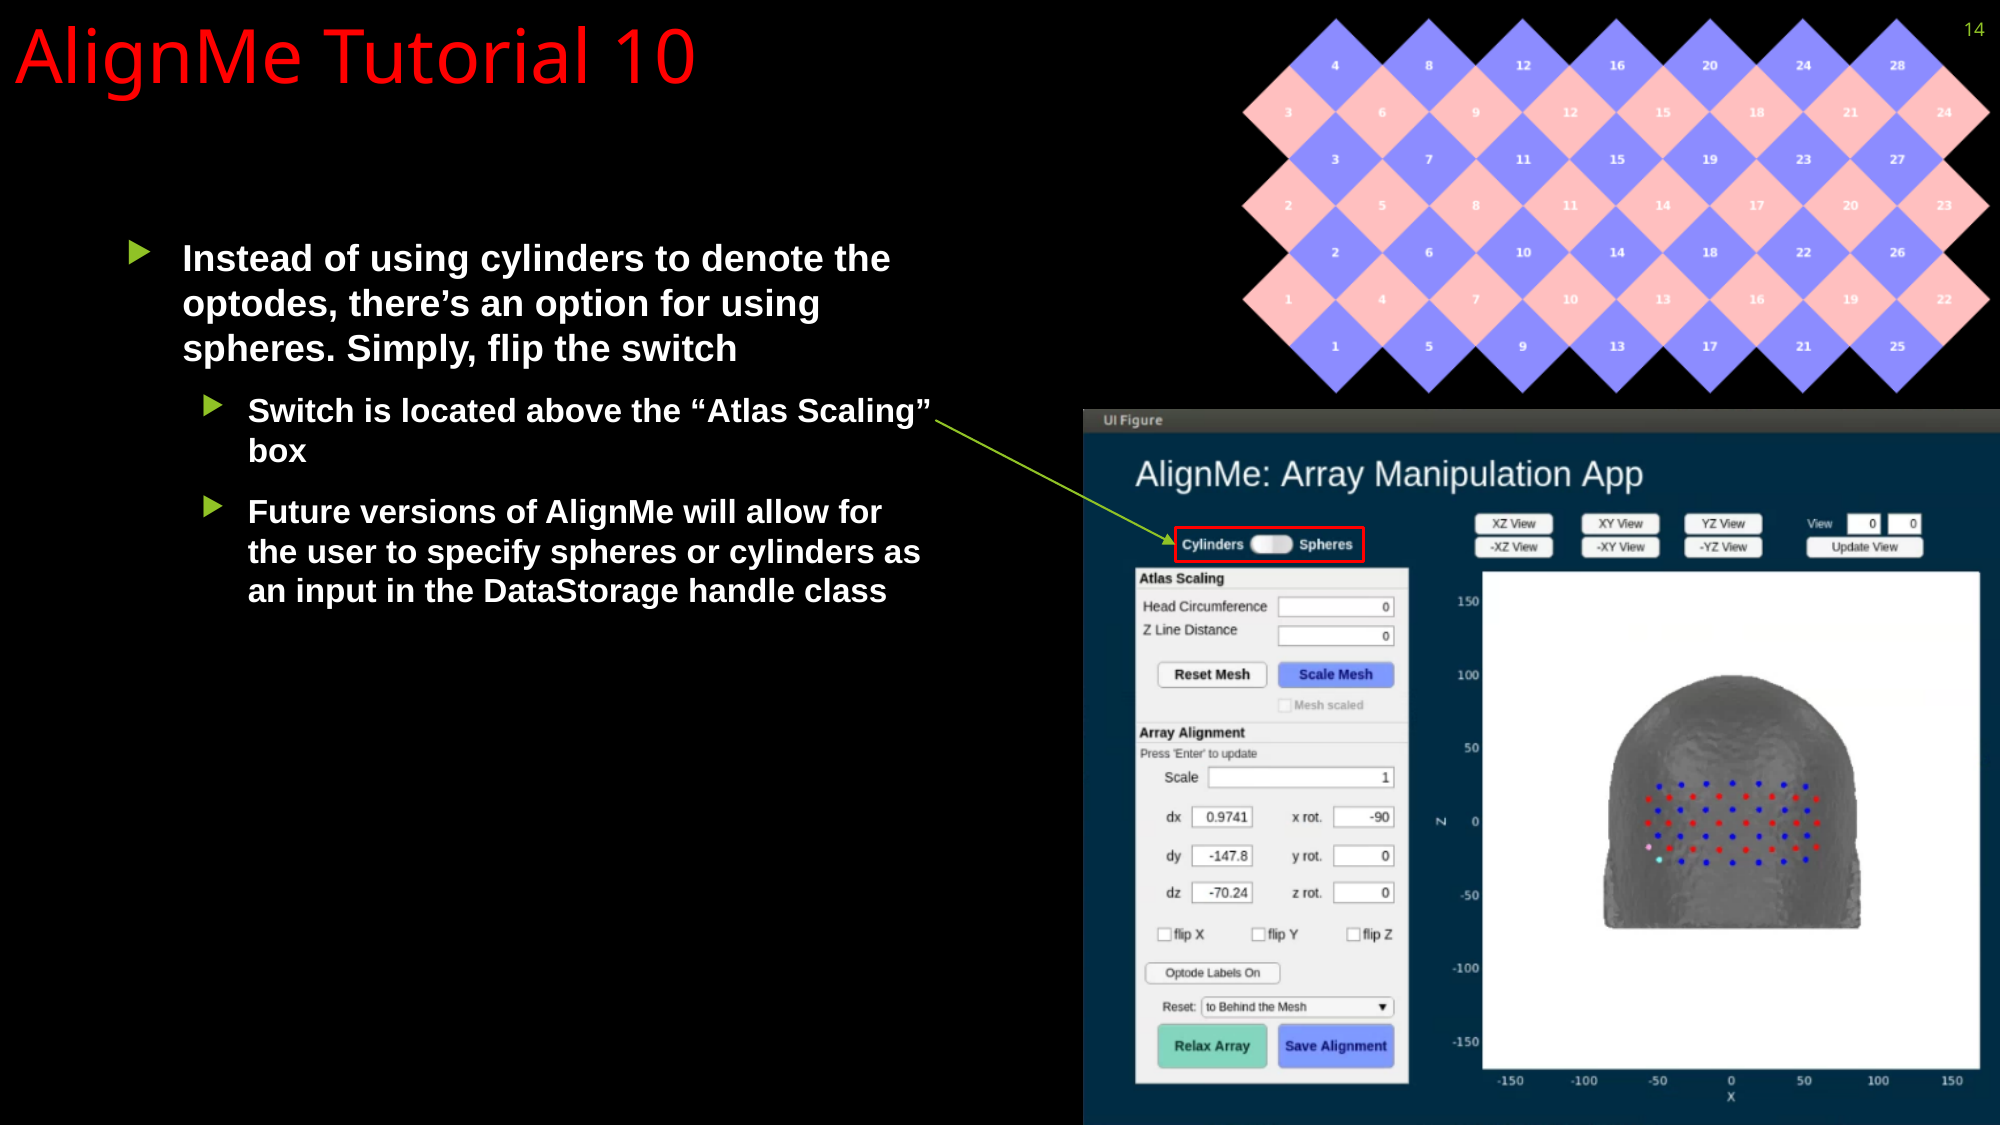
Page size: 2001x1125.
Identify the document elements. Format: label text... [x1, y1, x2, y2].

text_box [935, 419, 1176, 546]
list Instead of using cylinders to denote the optodes, there’s an option for using spheres. Simply, flip the switch Switch is located above the “Atlas Scaling” box Future versions of AlignMe will allow for the user to specify spheres or cylinders as an input in the DataStorage handle class [111, 226, 956, 999]
picture [1083, 0, 2000, 1125]
title AlignMe Tutorial 10 [0, 0, 1227, 218]
